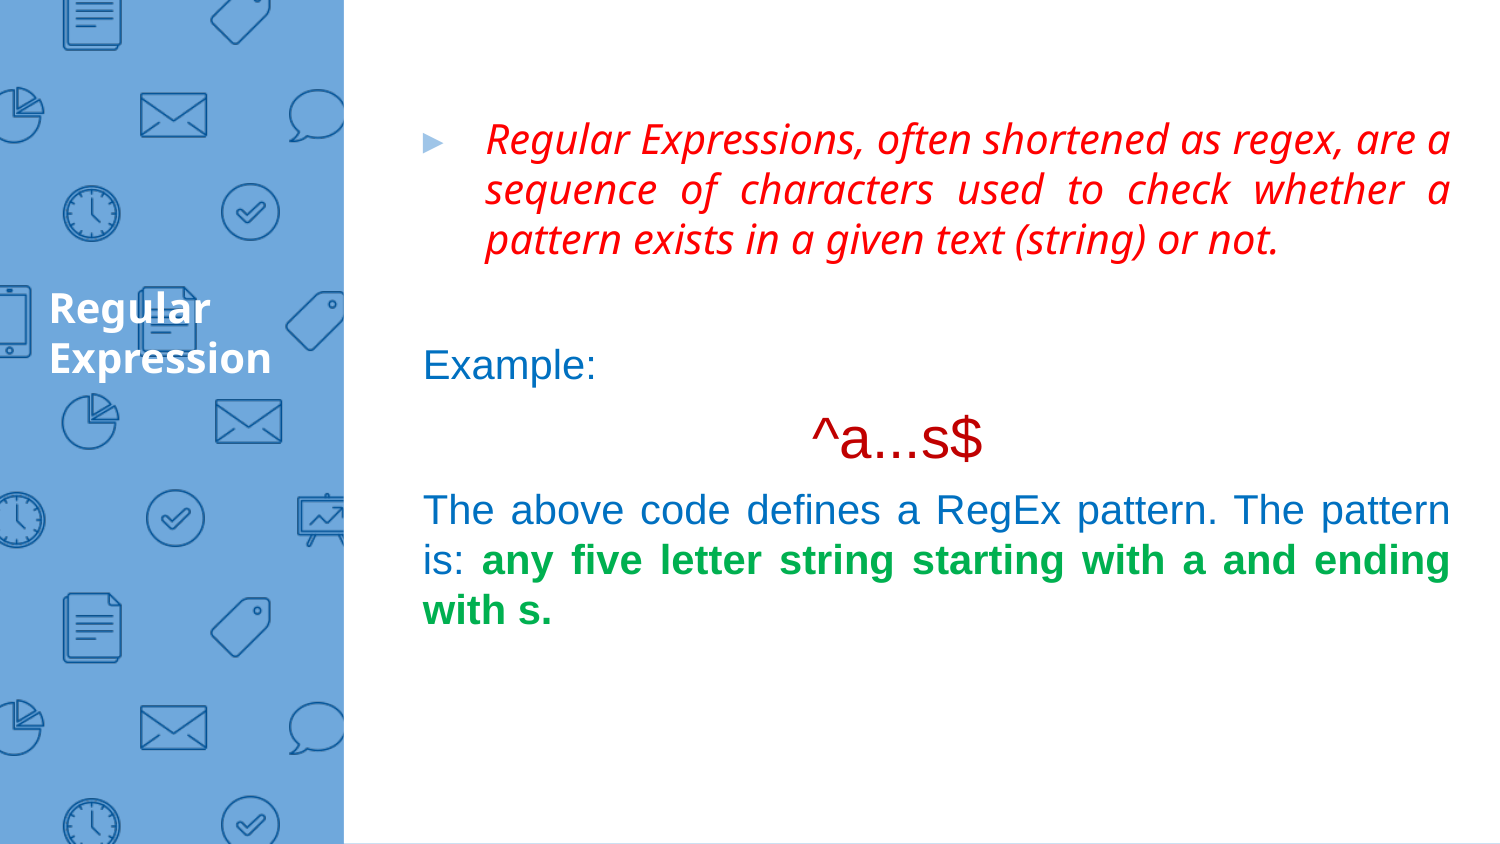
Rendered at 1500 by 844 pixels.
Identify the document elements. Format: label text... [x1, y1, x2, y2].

title Regular Expression [33, 266, 315, 408]
picture [0, 0, 343, 844]
list Regular Expressions, often shortened as regex, are a sequence of characters used to check whether a pattern exists in a given text (string) or not. Example: ^a...s$ The above code defines a RegEx pattern. The pattern is: any five letter string starting with a and ending with s. [395, 97, 1467, 338]
